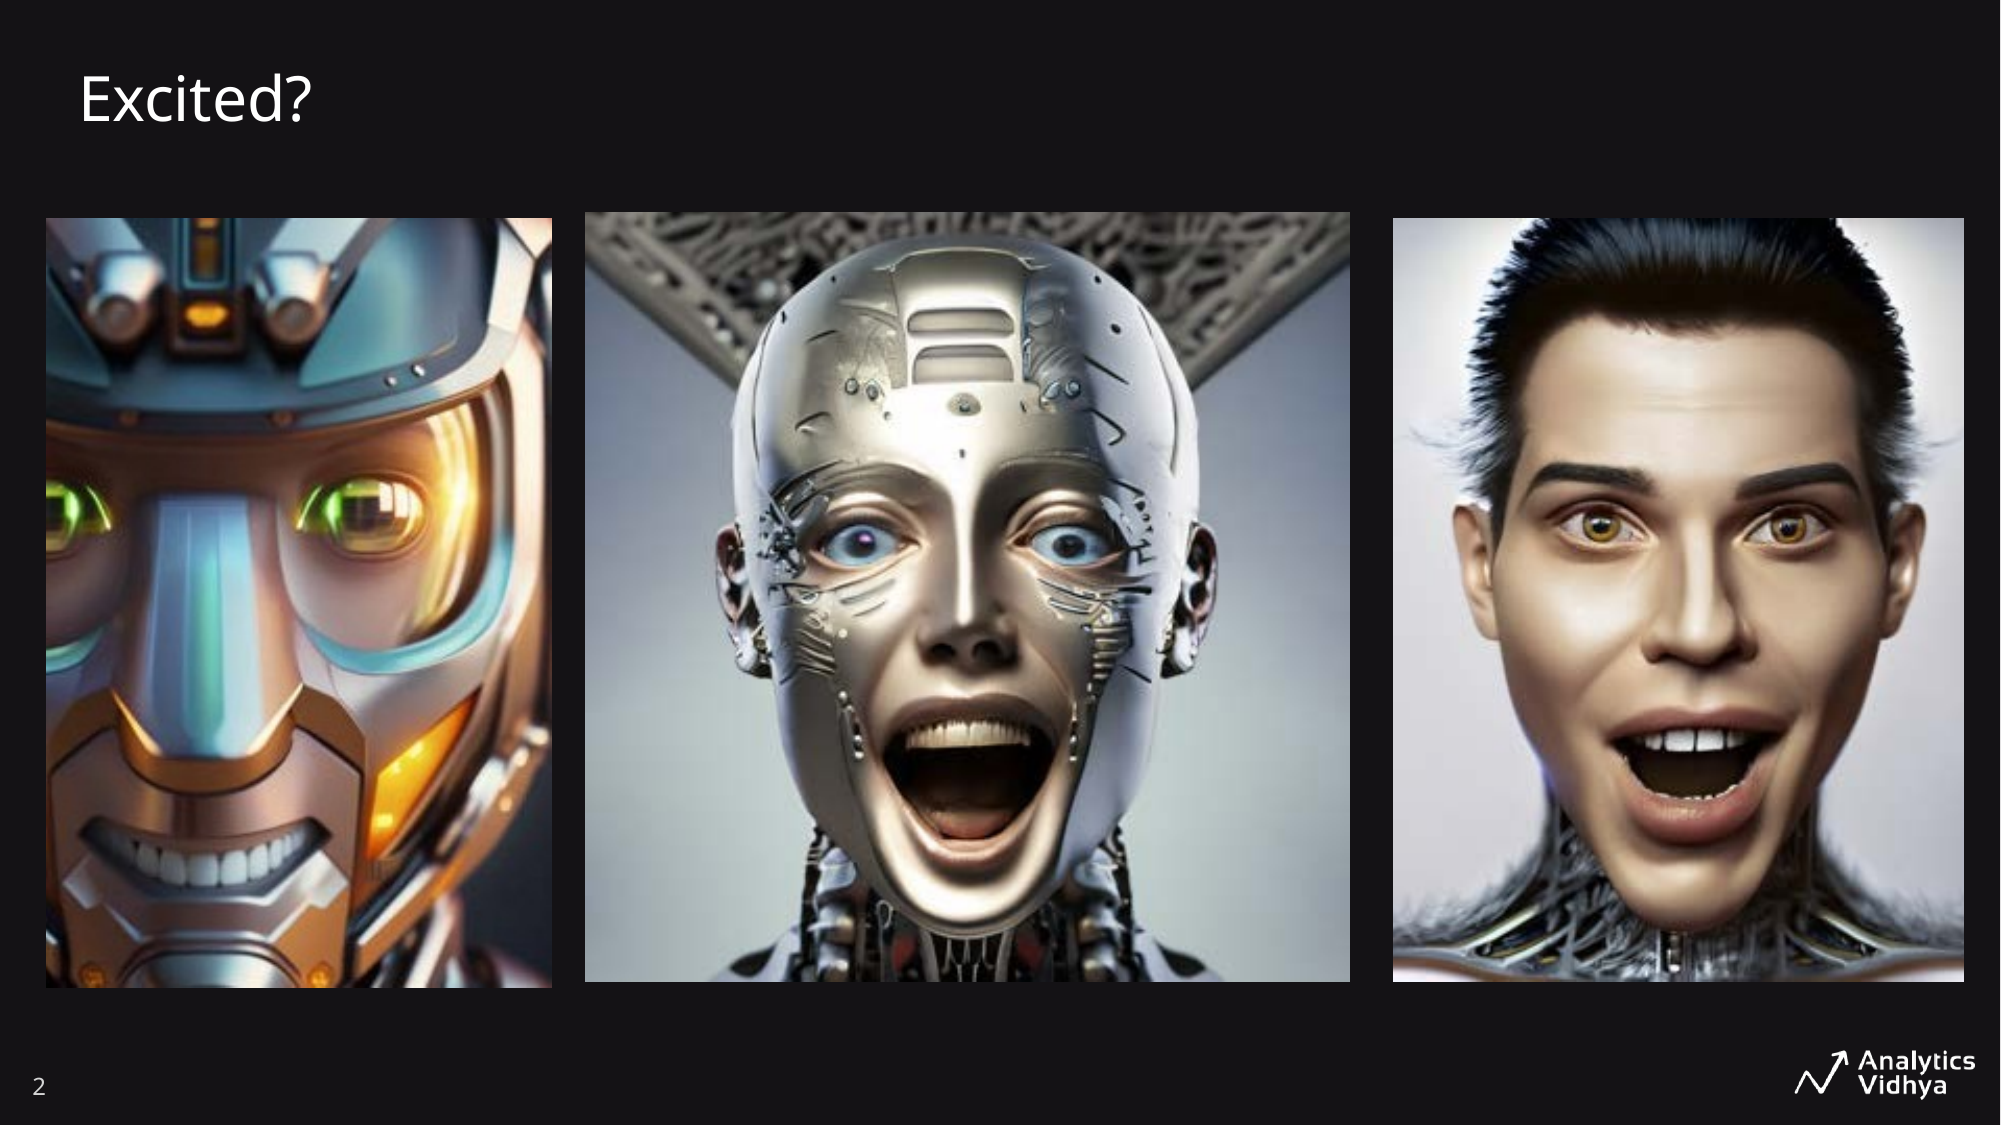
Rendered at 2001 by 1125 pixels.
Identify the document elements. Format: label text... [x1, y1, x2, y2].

picture [585, 212, 1351, 982]
picture [46, 218, 552, 988]
picture [1393, 218, 1965, 982]
slide_number 2 [26, 1066, 86, 1125]
picture [1791, 1048, 1977, 1102]
title Excited? [76, 57, 1489, 248]
